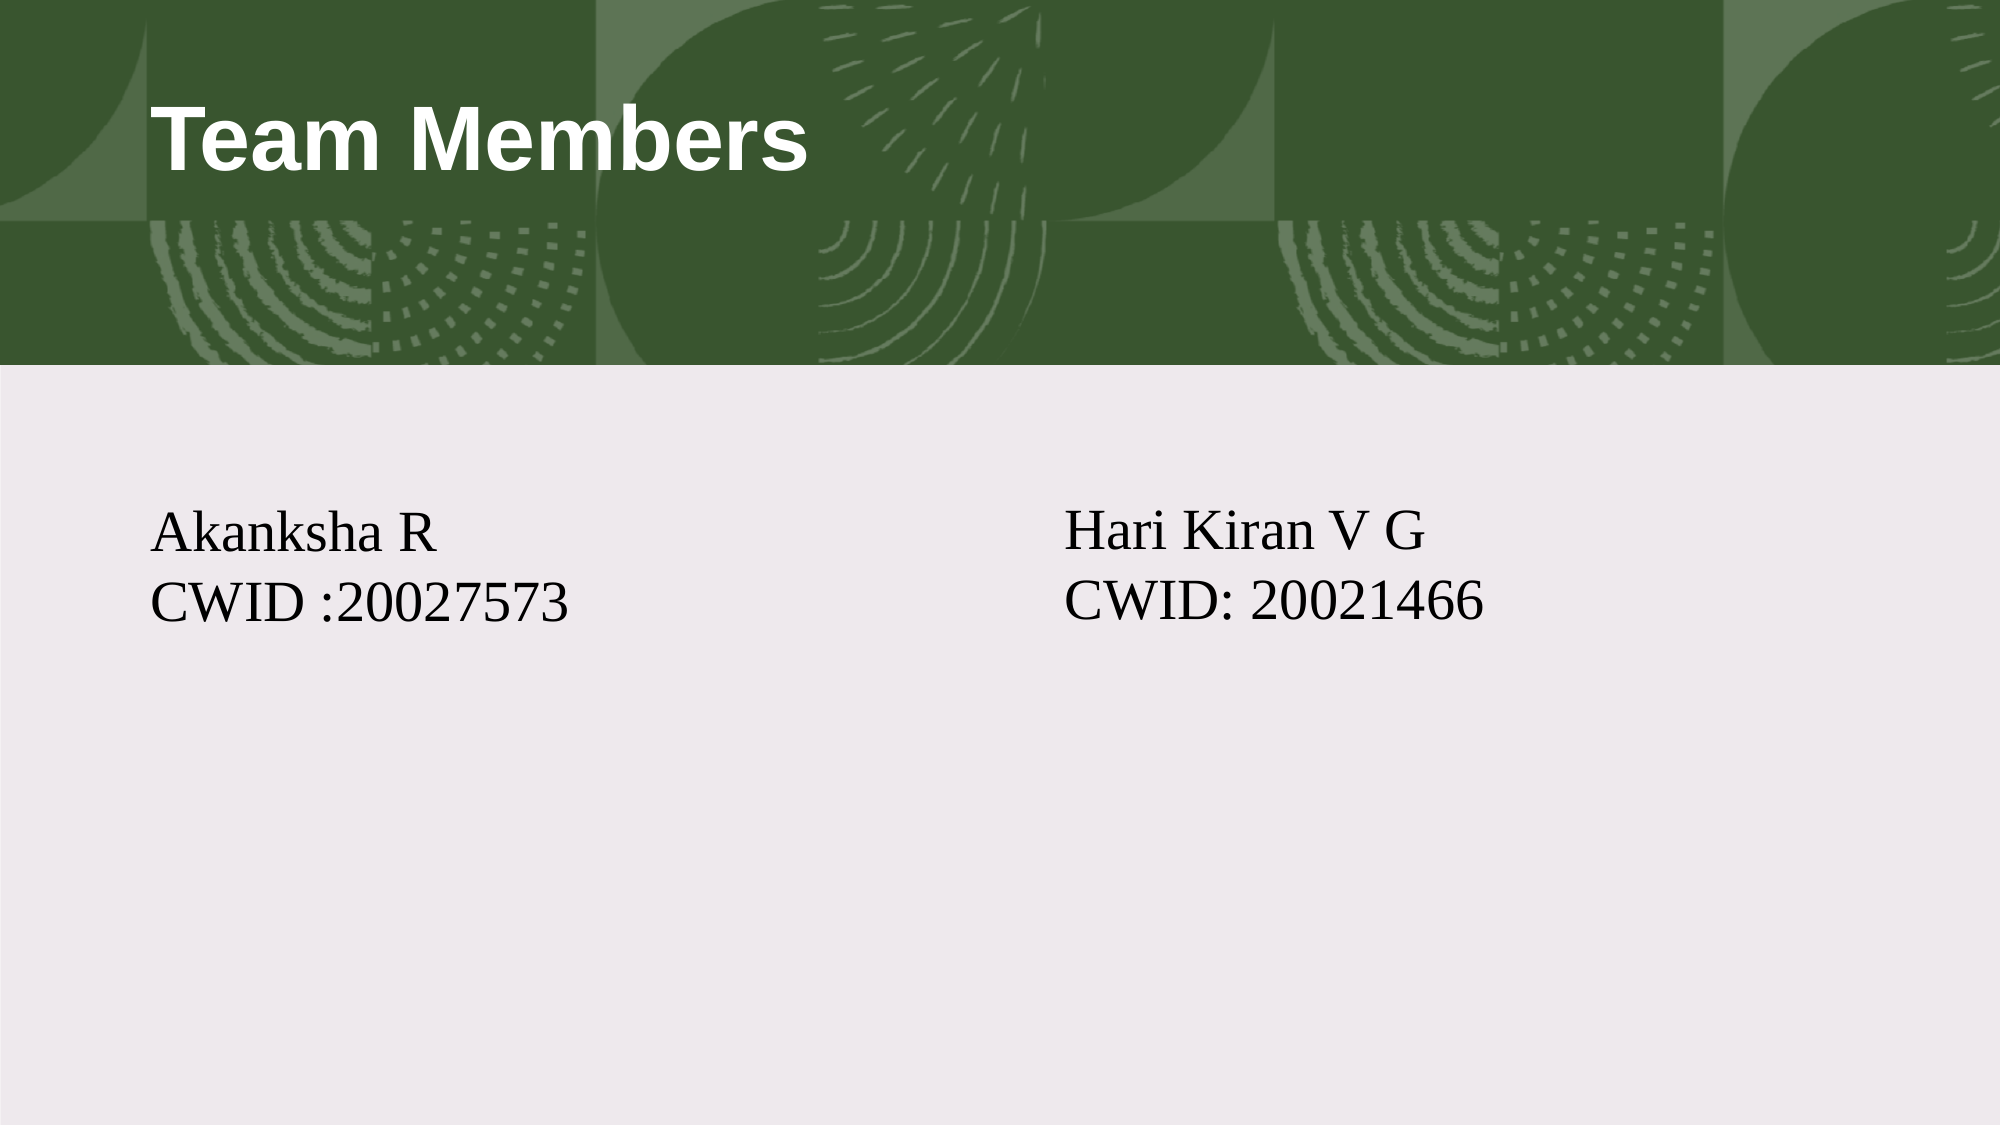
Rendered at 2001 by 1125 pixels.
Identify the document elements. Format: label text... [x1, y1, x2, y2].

list Akanksha R CWID :20027573 [150, 493, 900, 650]
title Team Members [150, 79, 1234, 194]
text_box Hari Kiran V G CWID: 20021466 [1050, 483, 1963, 639]
picture [0, 0, 2000, 365]
